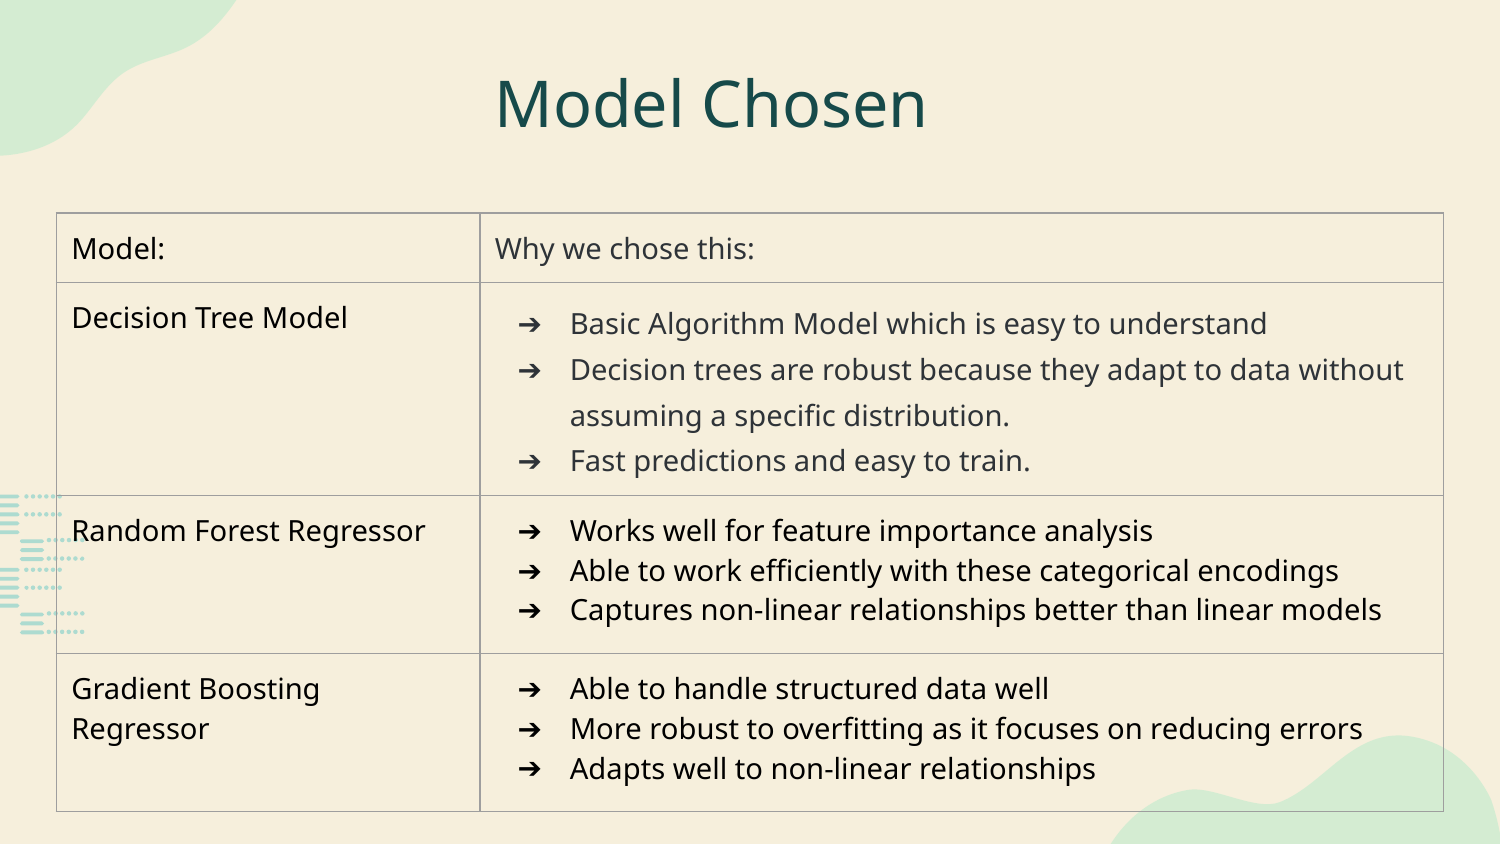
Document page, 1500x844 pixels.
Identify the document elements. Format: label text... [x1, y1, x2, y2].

table_header Why we chose this: [481, 214, 1443, 282]
table_cell Gradient Boosting Regressor [57, 654, 479, 811]
table_cell Works well for feature importance analysis Able to work efficiently with these categorical encodings Captures non-linear relationships better than linear models [481, 496, 1443, 653]
table_cell Basic Algorithm Model which is easy to understand Decision trees are robust because they adapt to data without assuming a specific distribution. Fast predictions and easy to train. [481, 283, 1443, 495]
table_cell Able to handle structured data well More robust to overfitting as it focuses on reducing errors Adapts well to non-linear relationships [481, 654, 1443, 811]
table_cell Decision Tree Model [57, 283, 479, 495]
title Model Chosen [12, 62, 1411, 157]
table_cell Random Forest Regressor [57, 496, 479, 653]
table_header Model: [57, 214, 479, 282]
